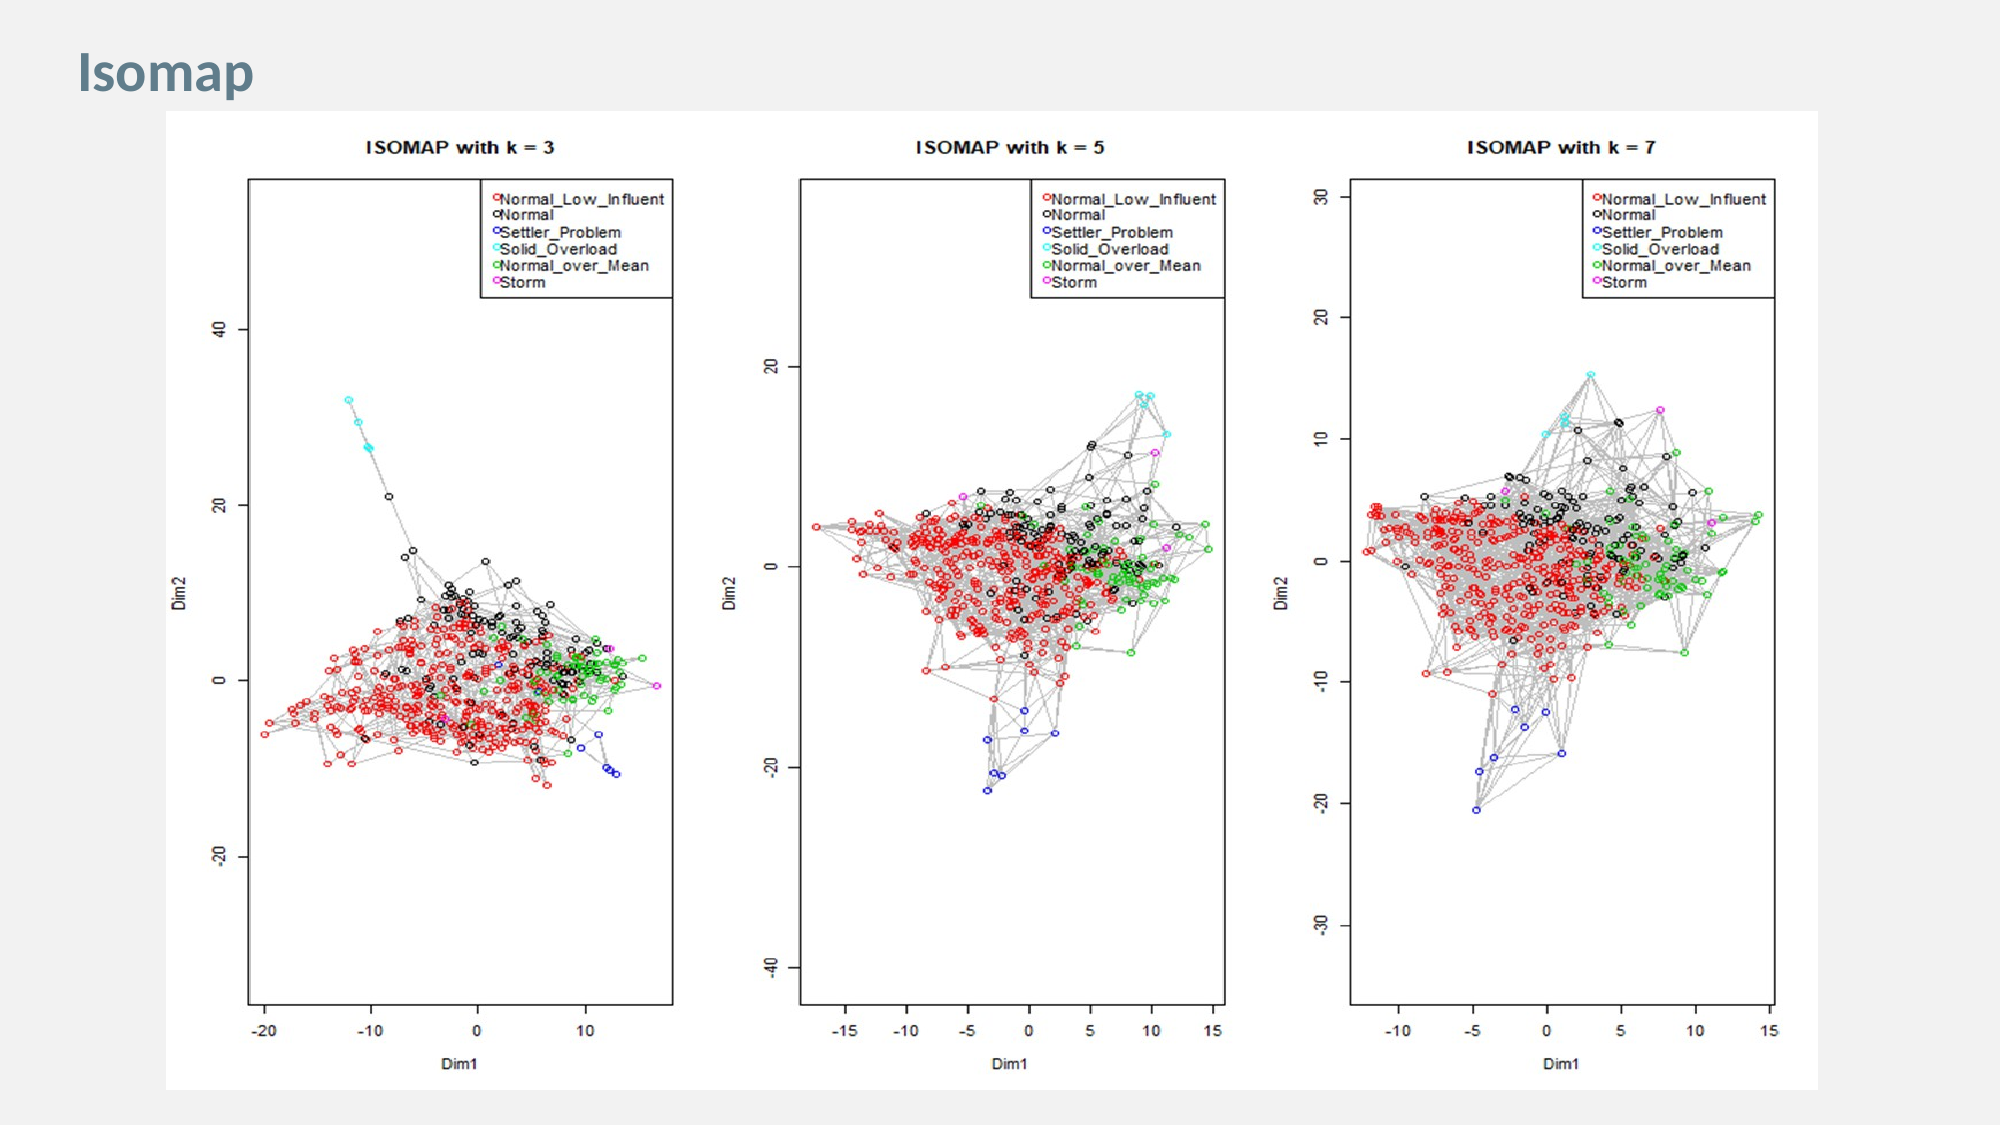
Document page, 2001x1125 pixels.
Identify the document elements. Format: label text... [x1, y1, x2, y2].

picture [166, 111, 1818, 1090]
text_box Isomap [62, 25, 270, 111]
